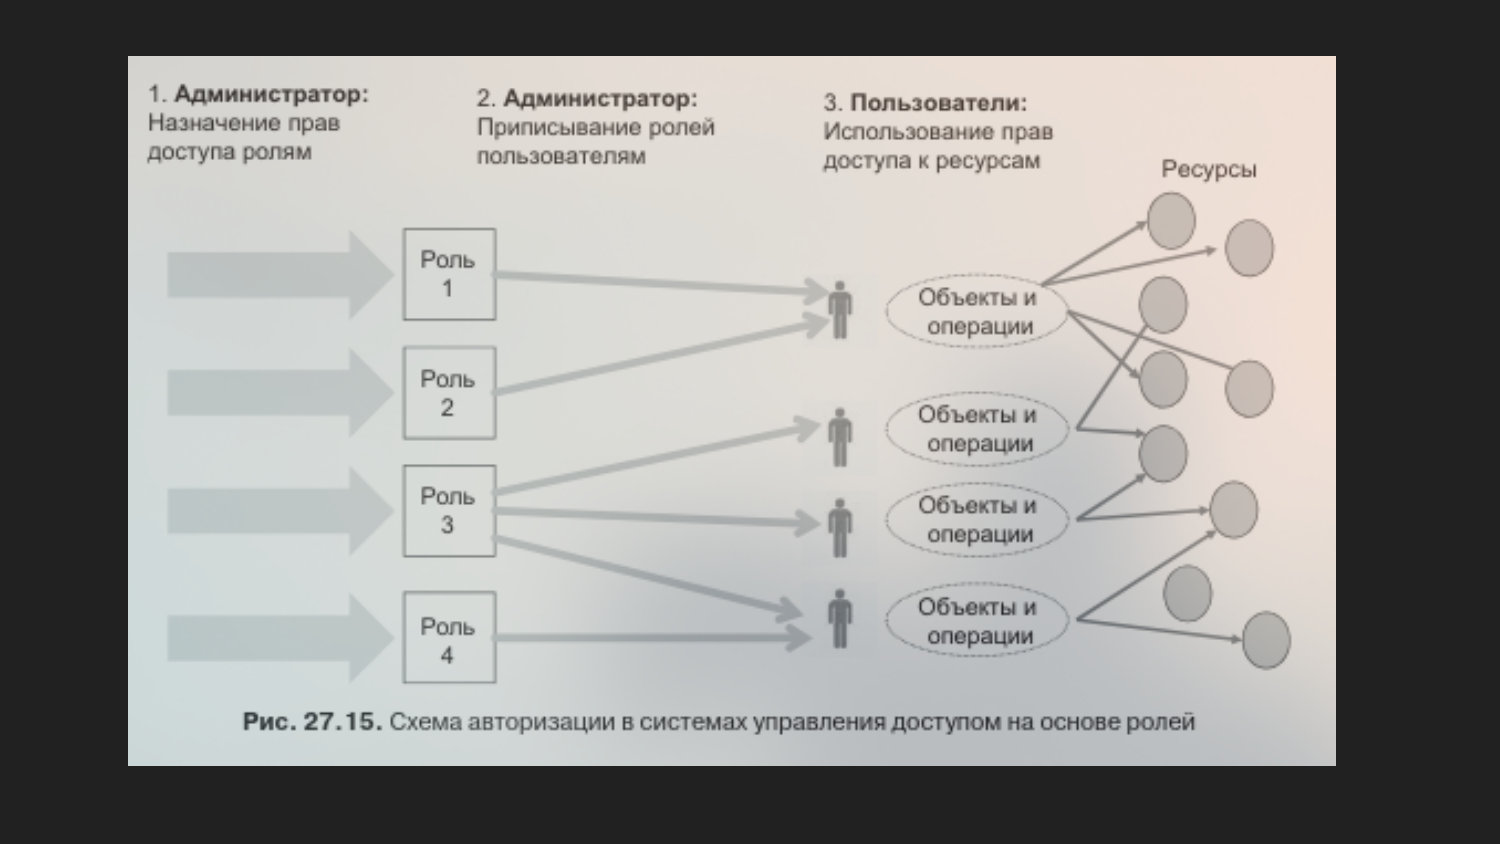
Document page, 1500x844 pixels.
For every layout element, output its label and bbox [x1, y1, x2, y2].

picture [128, 56, 1336, 767]
